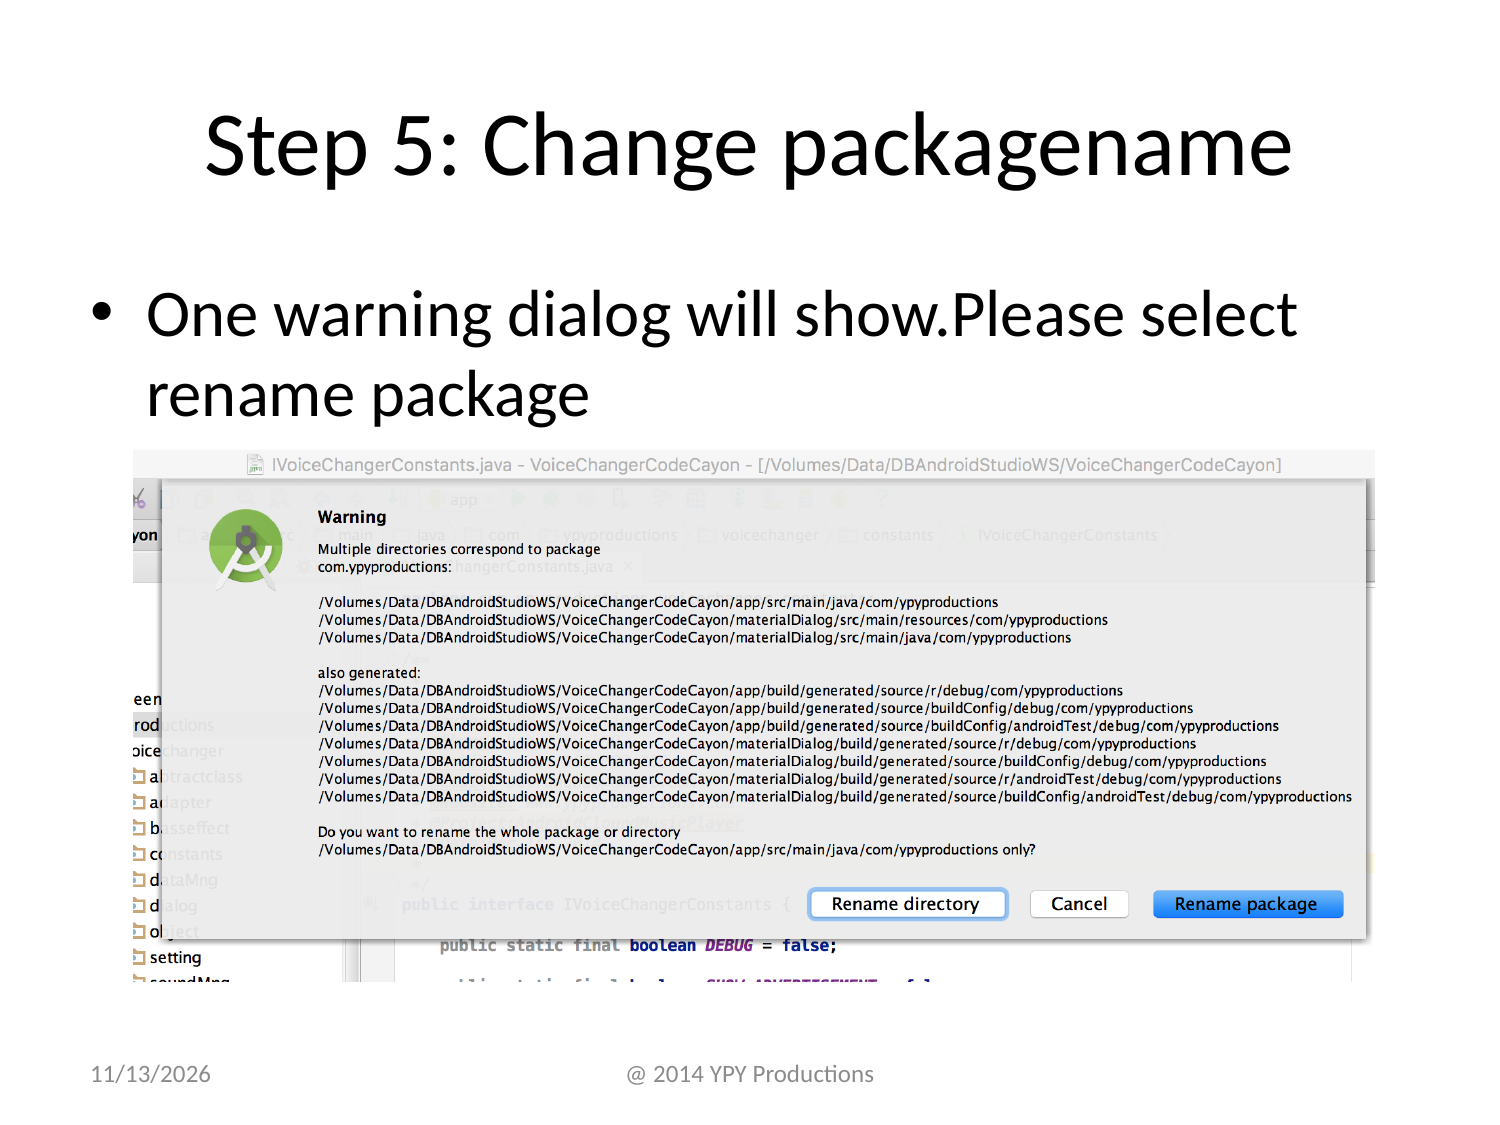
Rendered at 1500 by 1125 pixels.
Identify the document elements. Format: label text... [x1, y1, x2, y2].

list One warning dialog will show.Please select rename package [75, 262, 1425, 1005]
picture [133, 449, 1376, 982]
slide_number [75, 1042, 425, 1103]
footer @ 2014 YPY Productions [512, 1042, 988, 1103]
title Step 5: Change packagename [75, 45, 1425, 233]
